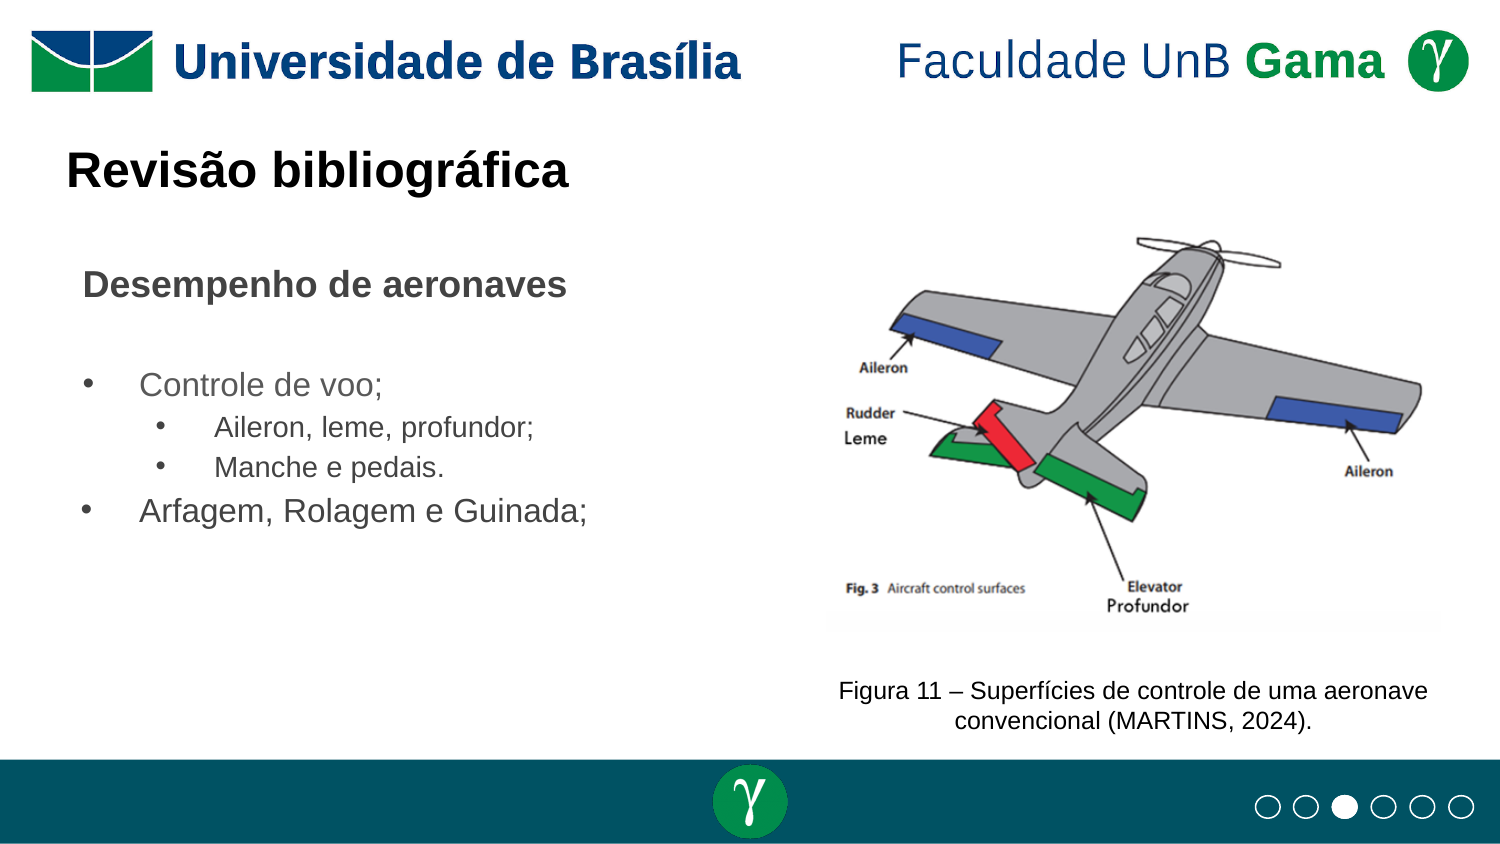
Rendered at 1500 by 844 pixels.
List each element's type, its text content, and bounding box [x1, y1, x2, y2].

picture [0, 0, 1500, 123]
text_box Figura 11 – Superfícies de controle de uma aeronave convencional (MARTINS, 2024). [806, 667, 1462, 742]
title Revisão bibliográfica [51, 132, 1449, 217]
picture [819, 207, 1462, 636]
list Desempenho de aeronaves Controle de voo; Aileron, leme, profundor; Manche e pedais. Arfagem, Rolagem e Guinada; [51, 238, 788, 732]
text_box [0, 759, 1500, 844]
